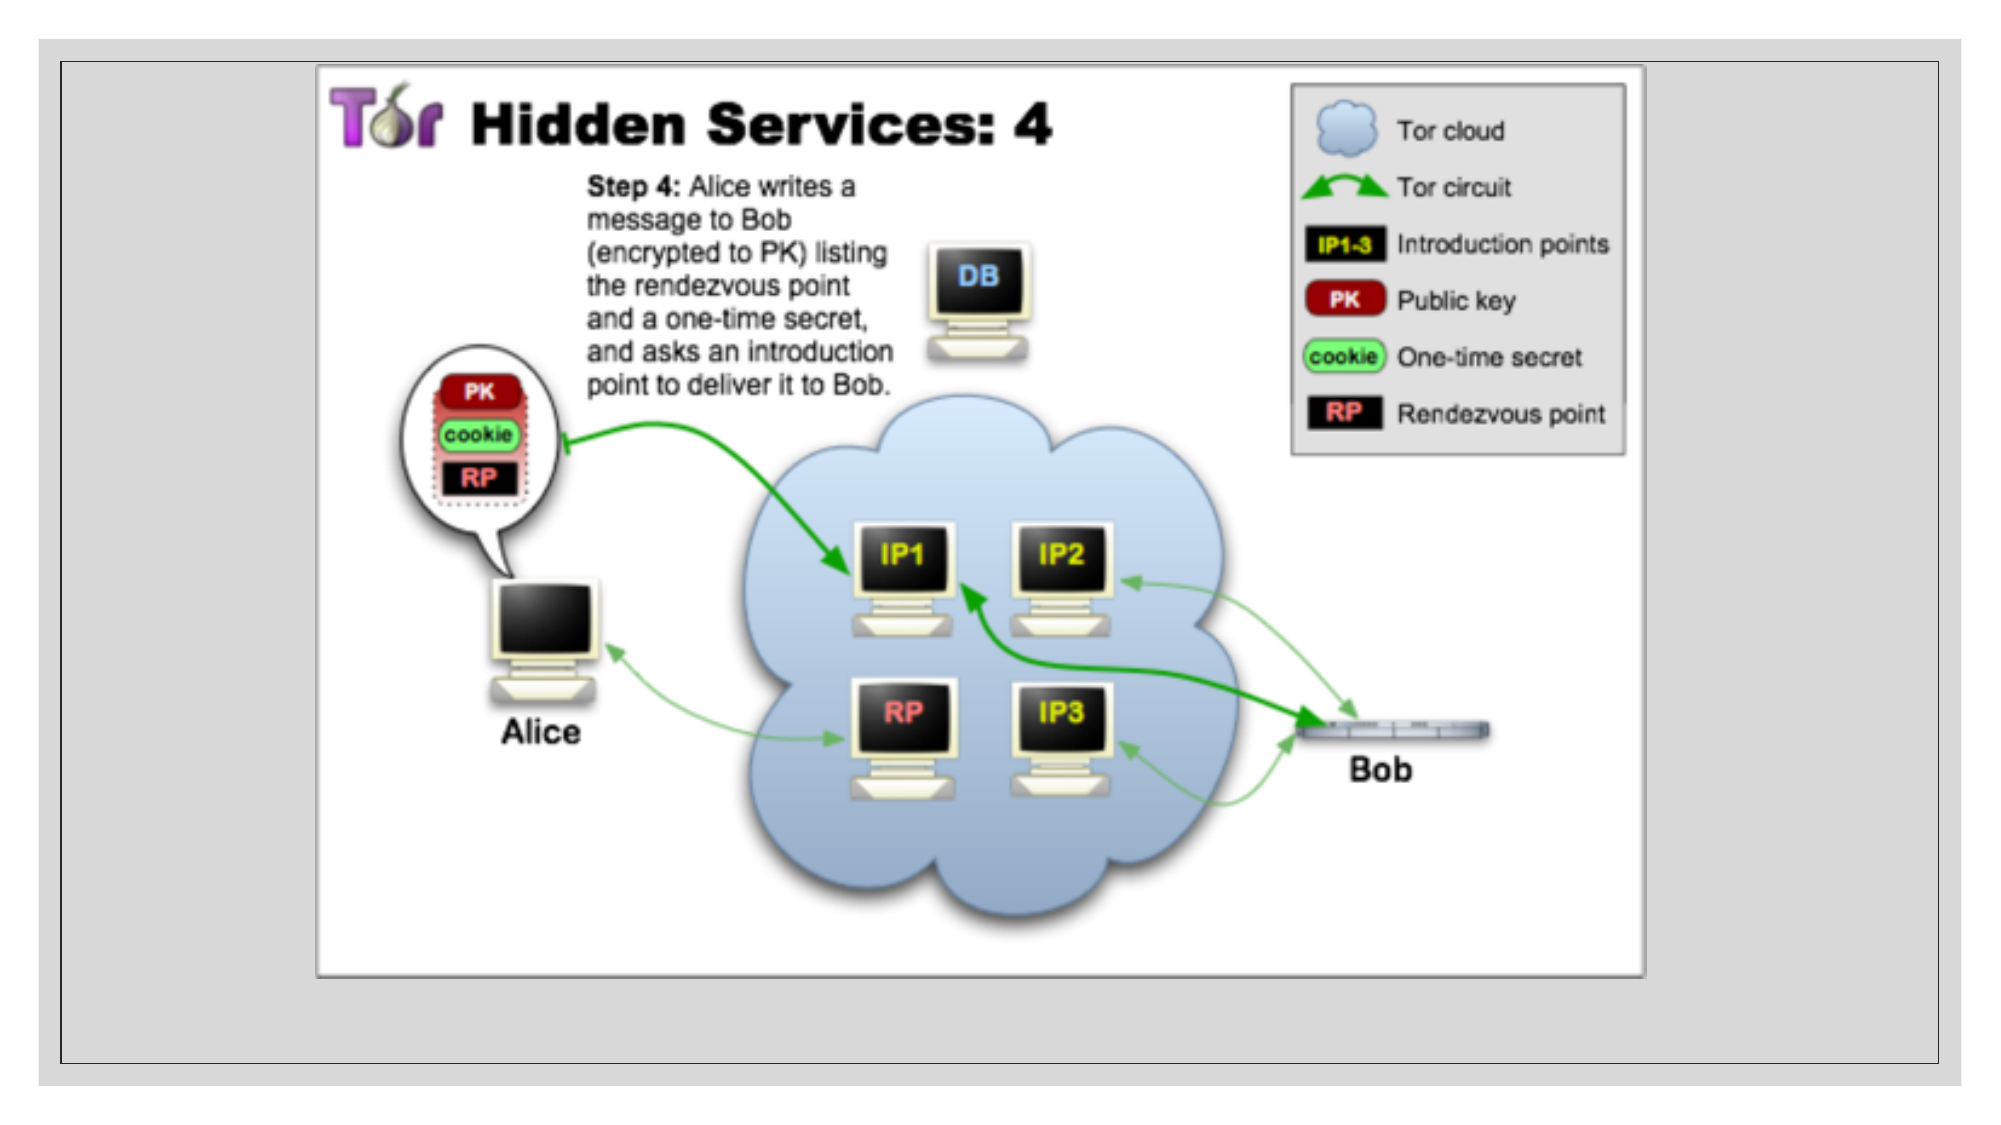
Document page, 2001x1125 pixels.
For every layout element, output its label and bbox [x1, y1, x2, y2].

picture [315, 64, 1647, 980]
